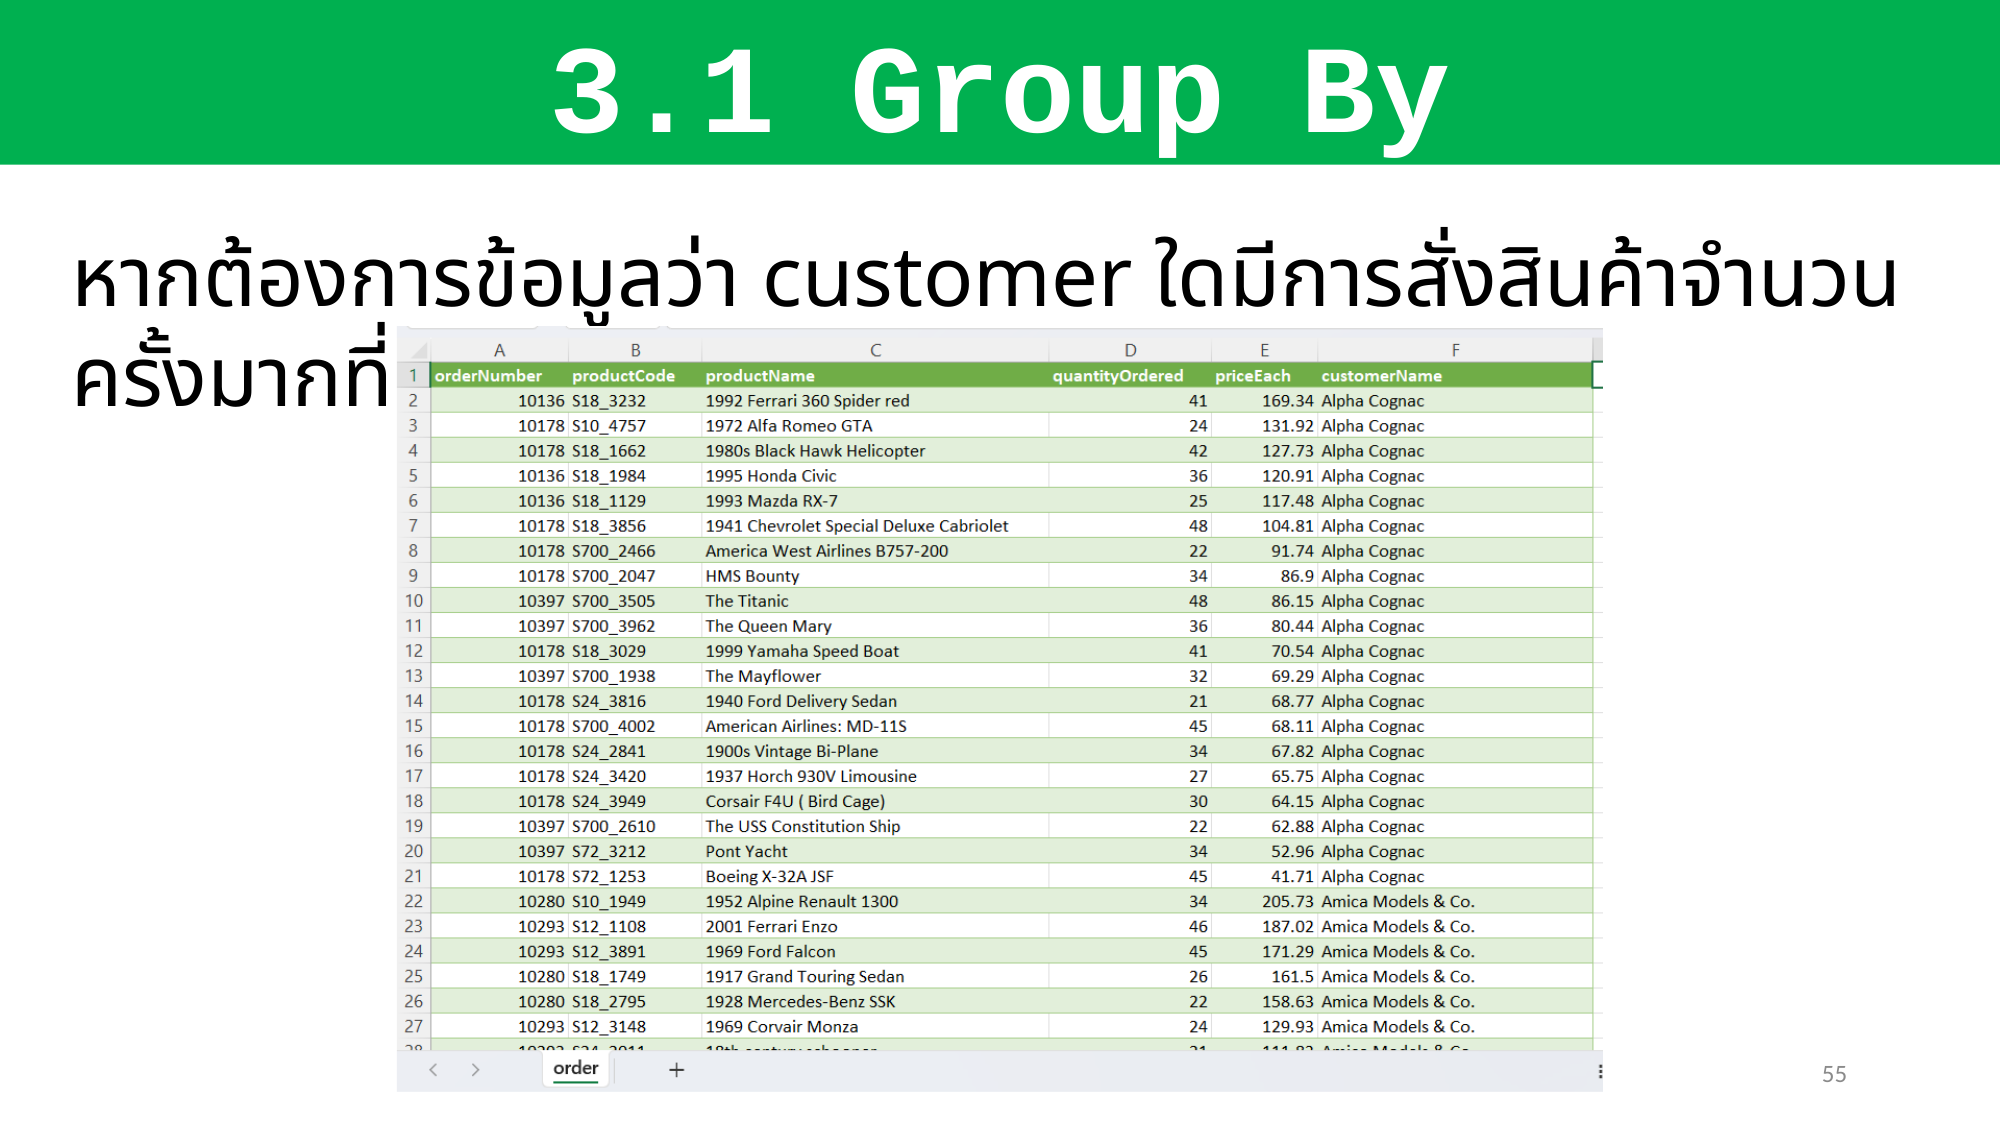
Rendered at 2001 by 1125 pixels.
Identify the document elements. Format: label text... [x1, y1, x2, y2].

slide_number 55 [1412, 1042, 1863, 1103]
text_box 3.1 Group By [0, 0, 2000, 165]
picture [396, 326, 1603, 1092]
text_box หากต้องการข้อมูลว่า customer ใดมีการสั่งสินค้าจำนวนครั้งมากที่สุด ทำอย่างไร [56, 216, 1988, 431]
